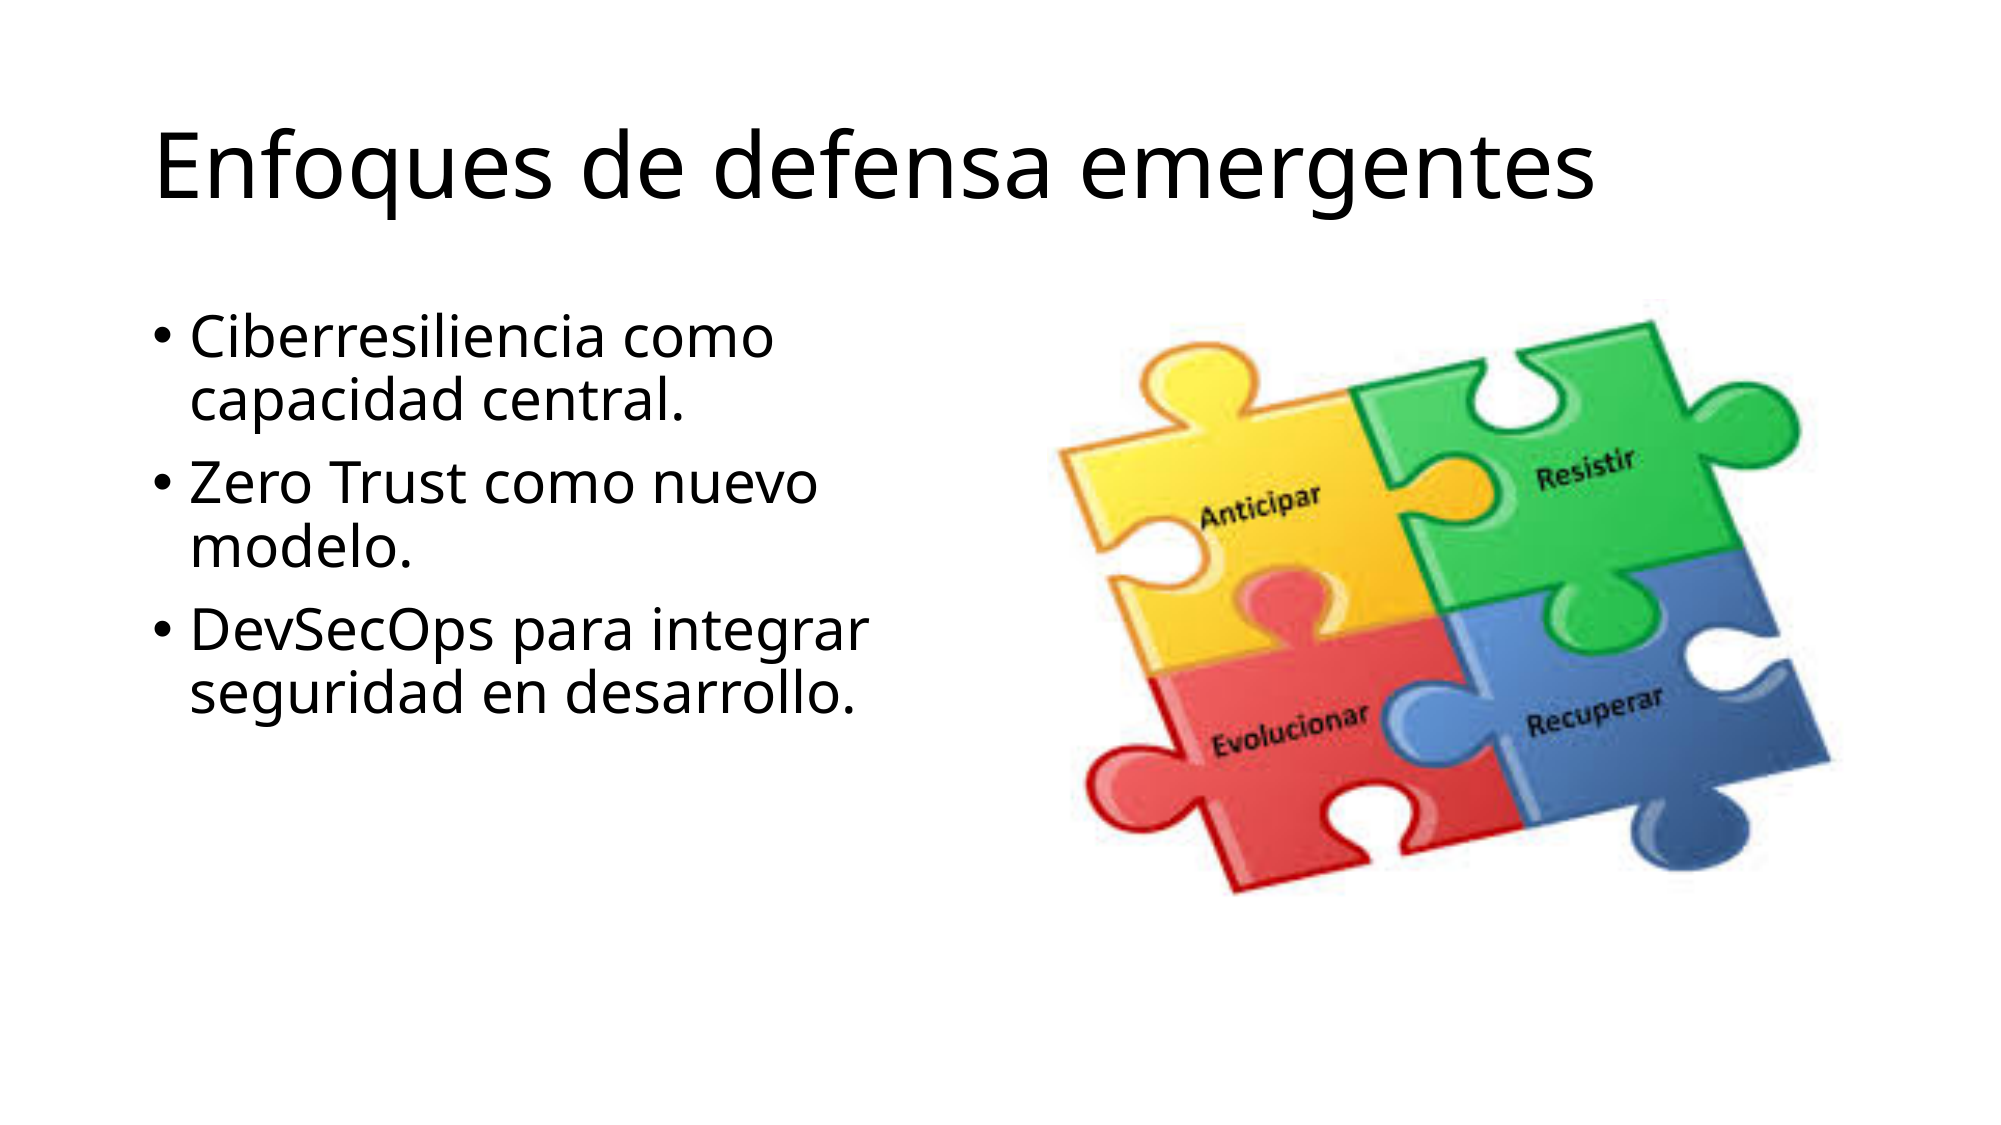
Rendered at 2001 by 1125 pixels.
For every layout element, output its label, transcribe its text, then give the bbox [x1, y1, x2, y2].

list Ciberresiliencia como capacidad central. Zero Trust como nuevo modelo. DevSecOps para integrar seguridad en desarrollo. [137, 299, 988, 1014]
picture [1047, 298, 1854, 903]
title Enfoques de defensa emergentes [137, 59, 1863, 278]
